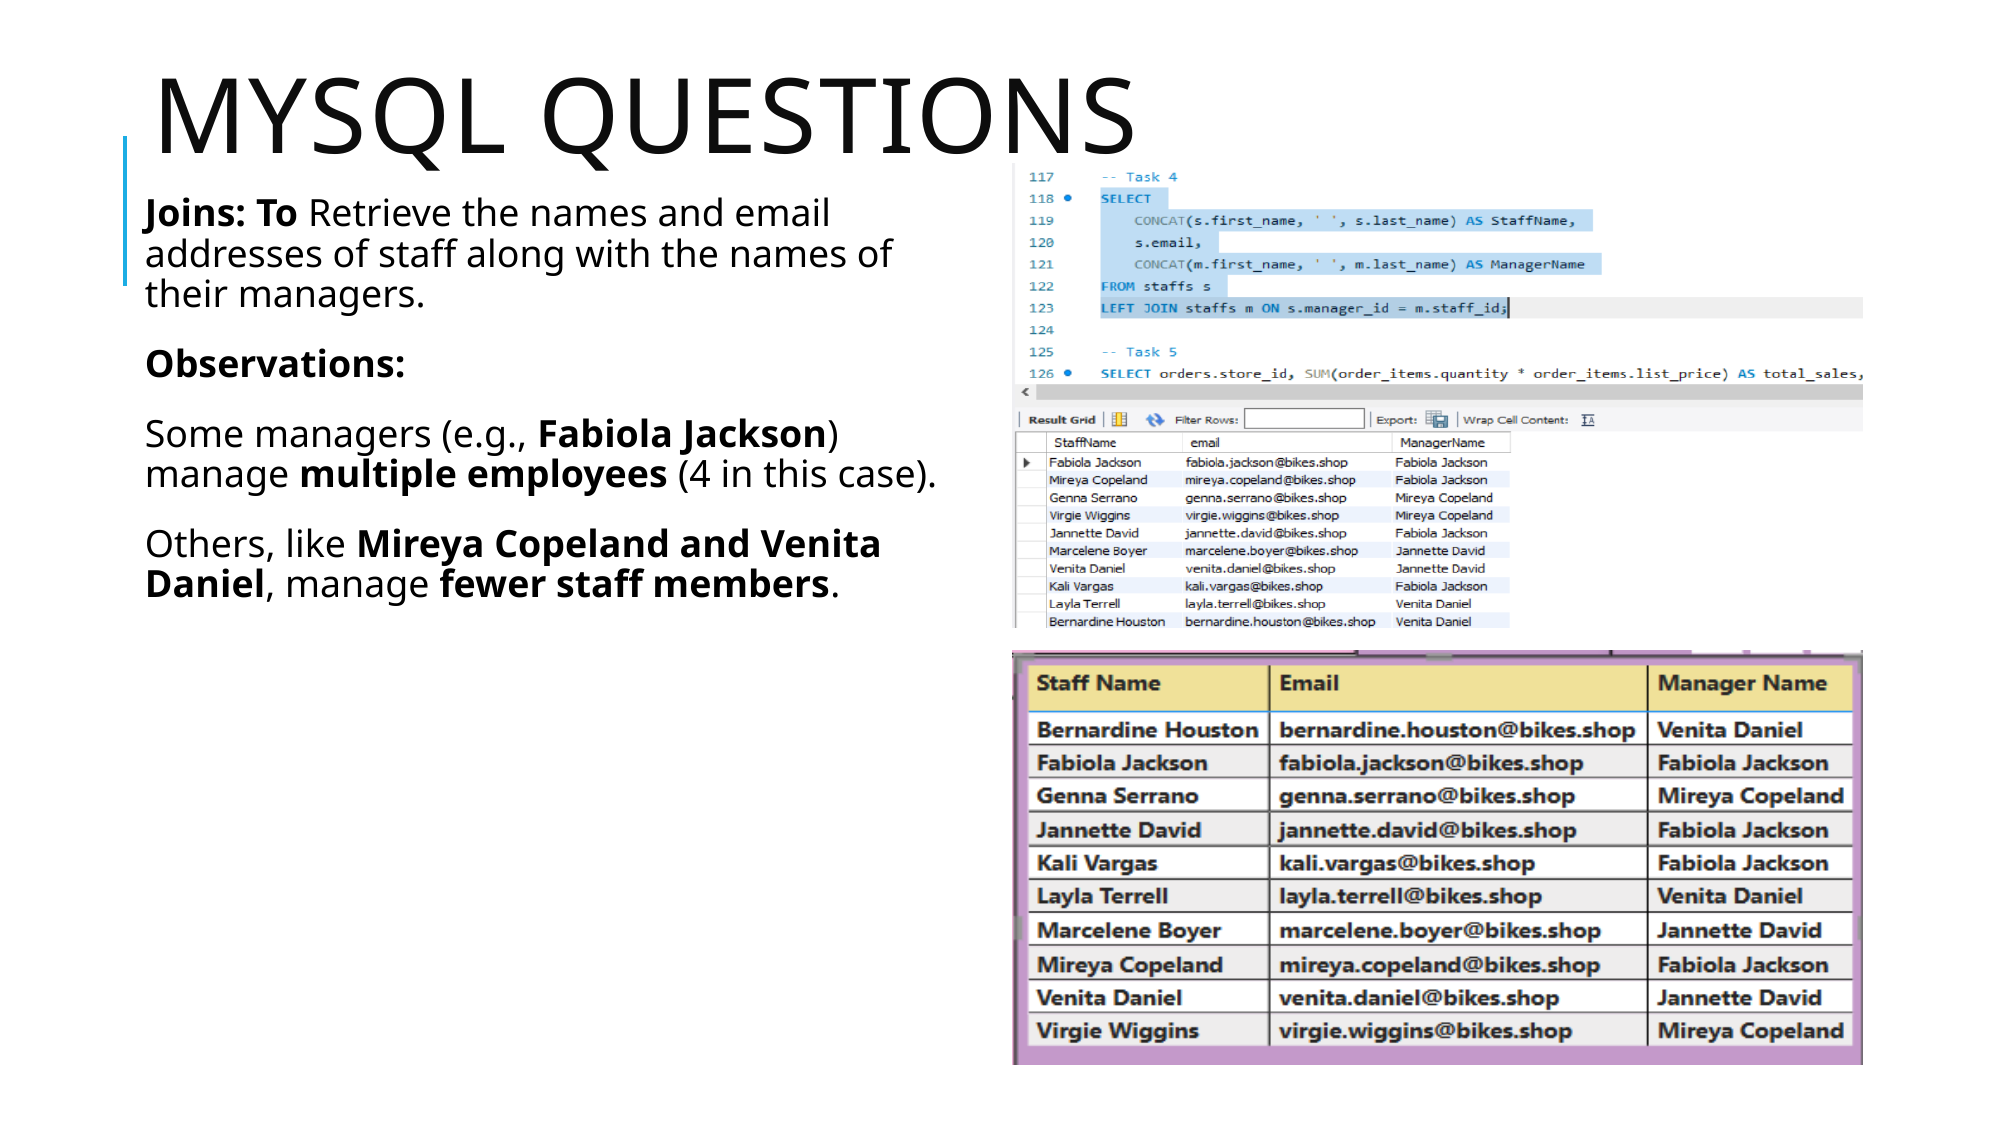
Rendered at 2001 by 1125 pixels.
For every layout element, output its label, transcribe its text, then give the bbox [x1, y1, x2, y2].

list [1012, 163, 1863, 629]
picture [1012, 650, 1863, 1066]
list Joins: To Retrieve the names and email addresses of staff along with the names of their managers. Observations: Some managers (e.g., Fabiola Jackson) manage multiple employees (4 in this case). Others, like Mireya Copeland and Venita Daniel, manage fewer staff members. [137, 187, 988, 1014]
title MySQL Questions [137, 59, 1863, 188]
